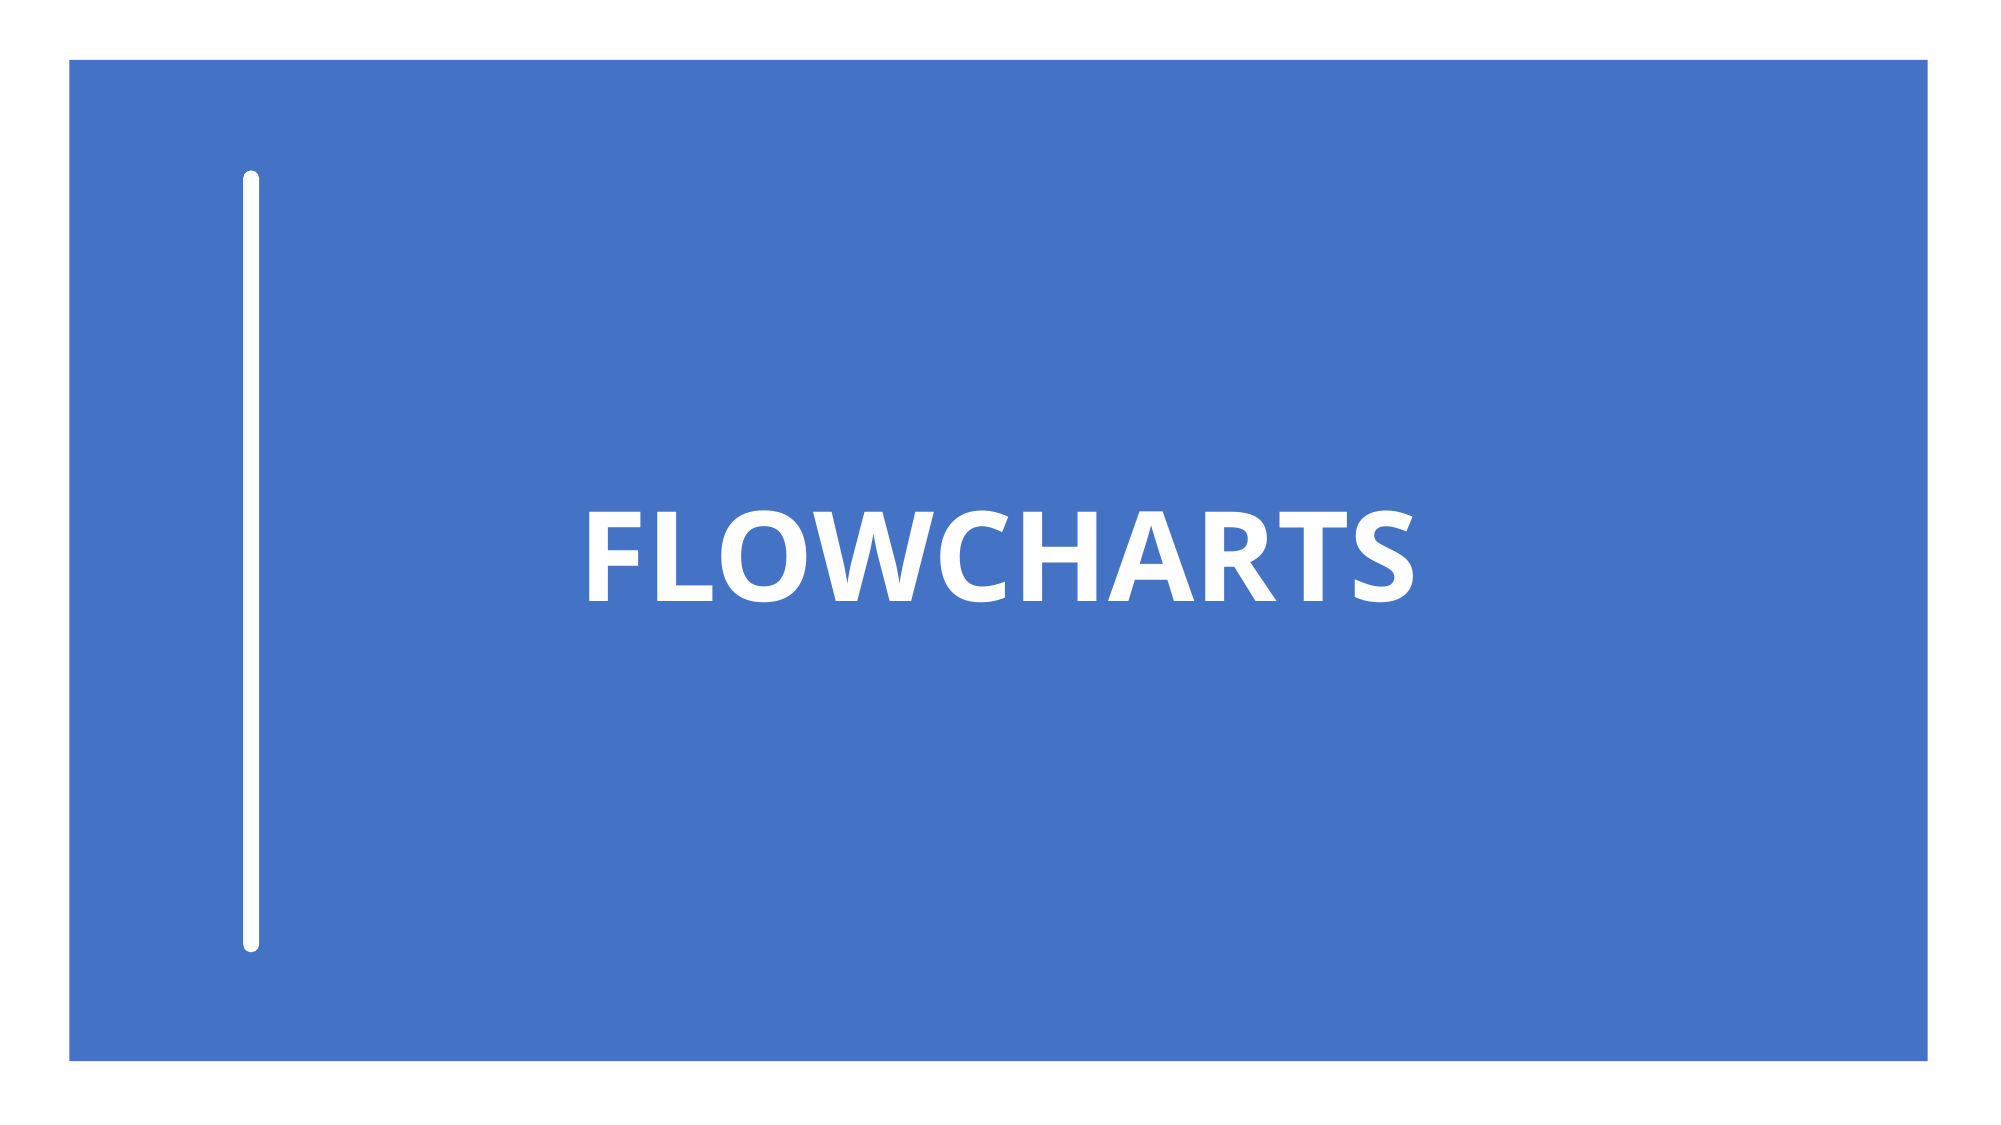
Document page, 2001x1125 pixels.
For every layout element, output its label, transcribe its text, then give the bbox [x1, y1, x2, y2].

title FLOWCHARTS [69, 59, 1928, 1062]
text_box [243, 170, 260, 953]
